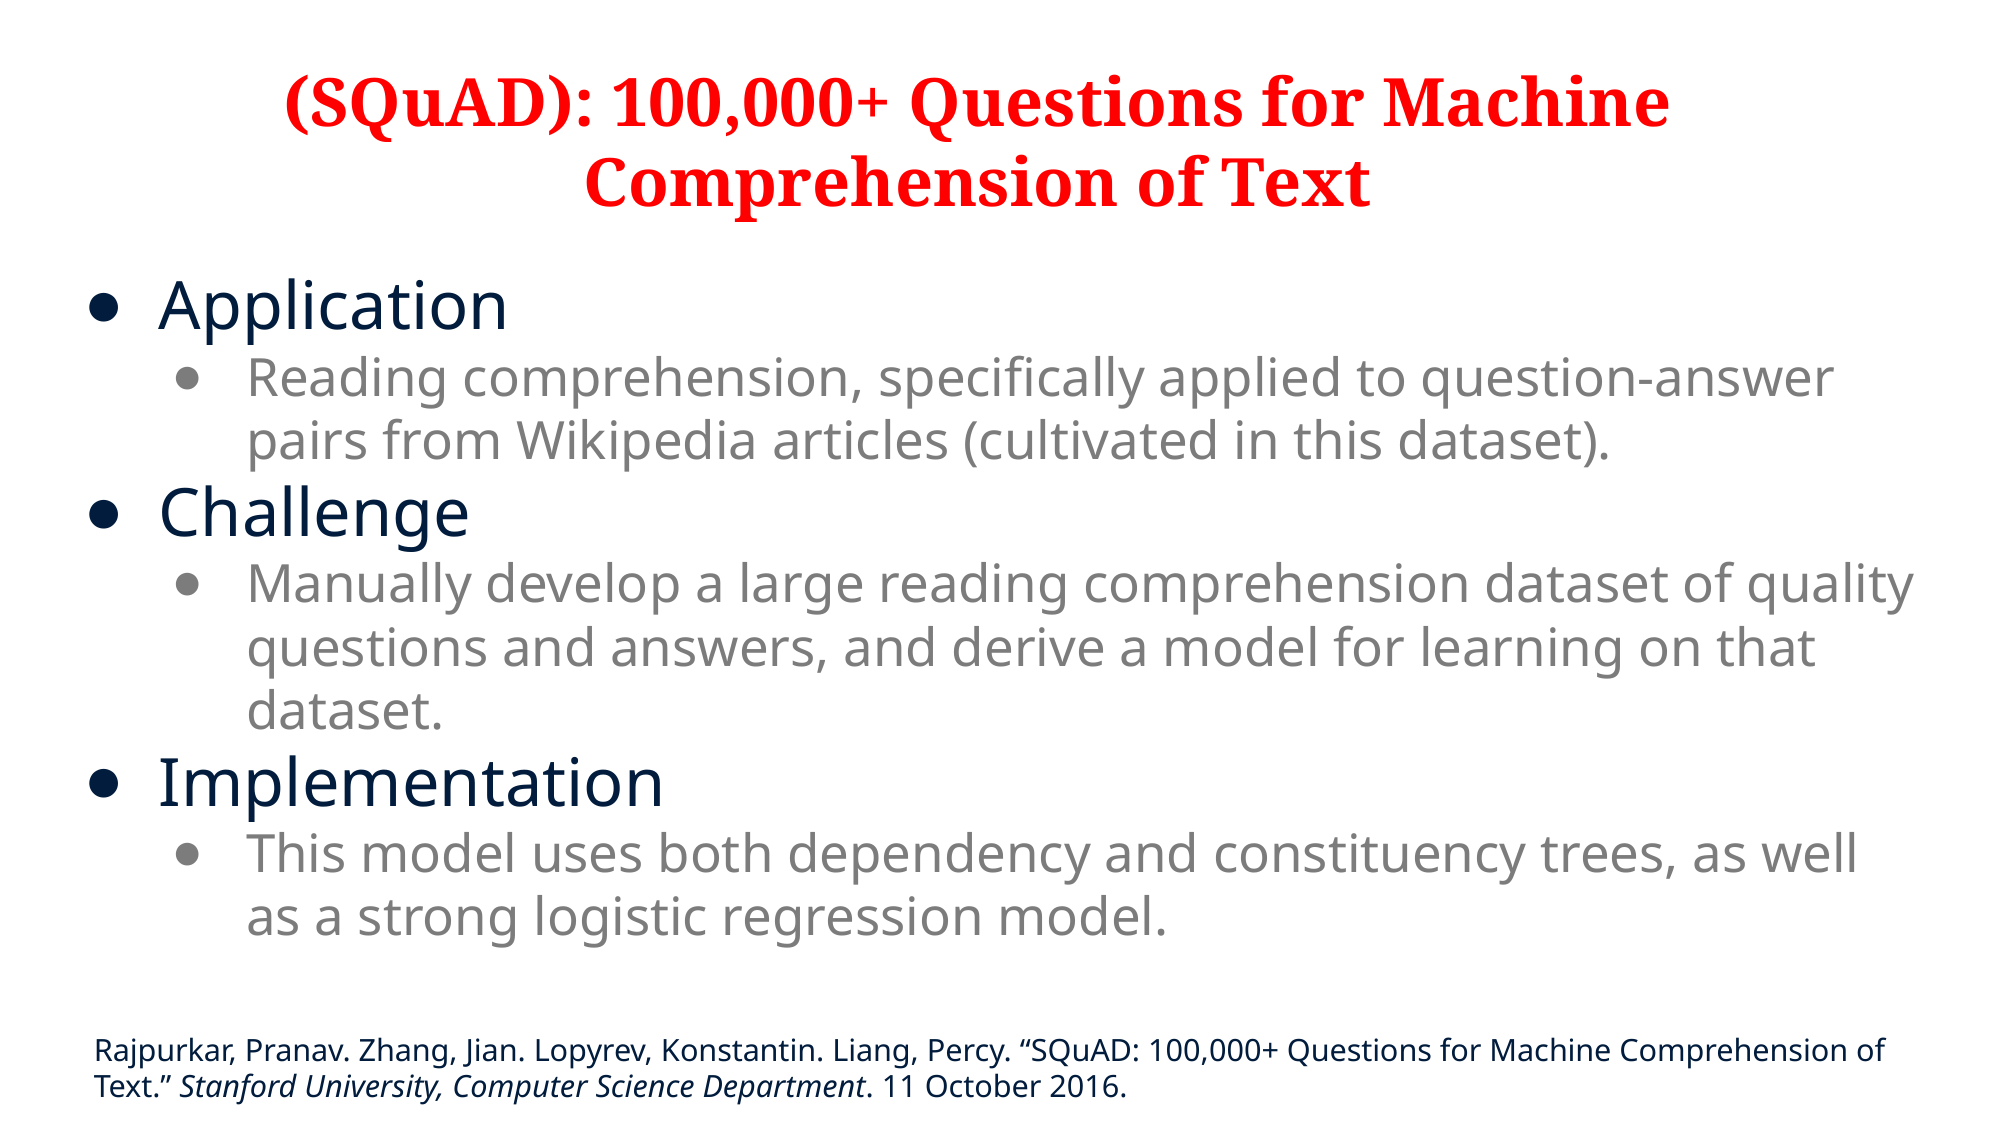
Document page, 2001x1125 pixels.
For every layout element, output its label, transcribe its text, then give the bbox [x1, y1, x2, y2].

title (SQuAD): 100,000+ Questions for Machine Comprehension of Text [55, 85, 1900, 240]
list Application Reading comprehension, specifically applied to question-answer pairs from Wikipedia articles (cultivated in this dataset). Challenge Manually develop a large reading comprehension dataset of quality questions and answers, and derive a model for learning on that dataset. Implementation This model uses both dependency and constituency trees, as well as a strong logistic regression model. [38, 243, 1942, 835]
list Rajpurkar, Pranav. Zhang, Jian. Lopyrev, Konstantin. Liang, Percy. “SQuAD: 100,000+ Questions for Machine Comprehension of Text.” Stanford University, Computer Science Department. 11 October 2016. [73, 1010, 1907, 1109]
